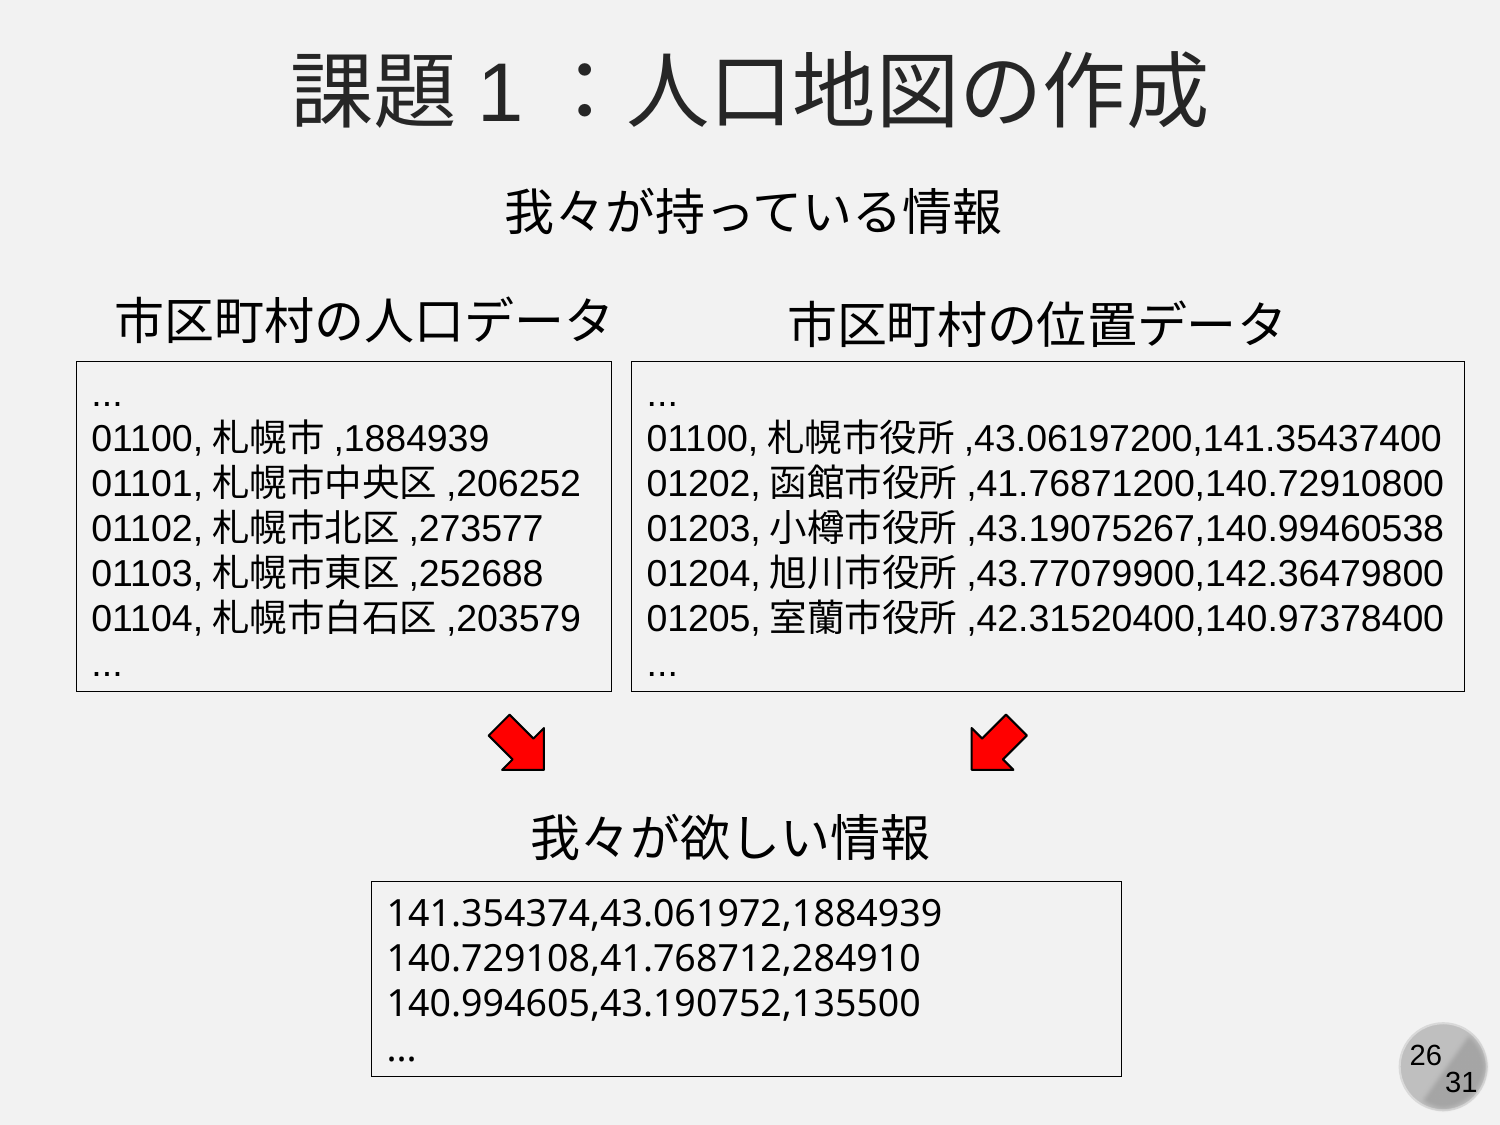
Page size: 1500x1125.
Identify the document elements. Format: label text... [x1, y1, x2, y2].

text_box 141.354374,43.061972,1884939 140.729108,41.768712,284910 140.994605,43.190752,135500 ... [371, 881, 1122, 1077]
text_box ... 01100,札幌市役所,43.06197200,141.35437400 01202,函館市役所,41.76871200,140.72910800 01203,小樽市役所,43.19075267,140.99460538 01204,旭川市役所,43.77079900,142.36479800 01205,室蘭市役所,42.31520400,140.97378400 ... [631, 361, 1465, 692]
text_box 我々が欲しい情報 [515, 798, 946, 874]
text_box ... 01100,札幌市,1884939 01101,札幌市中央区,206252 01102,札幌市北区,273577 01103,札幌市東区,252688 01104,札幌市白石区,203579 ... [76, 361, 612, 692]
text_box 市区町村の位置データ [772, 286, 1303, 361]
list 課題1：人口地図の作成 [0, 31, 1500, 155]
text_box [487, 713, 545, 771]
text_box 我々が持っている情報 [490, 172, 1018, 248]
text_box [970, 713, 1028, 771]
text_box 市区町村の人口データ [99, 282, 630, 358]
